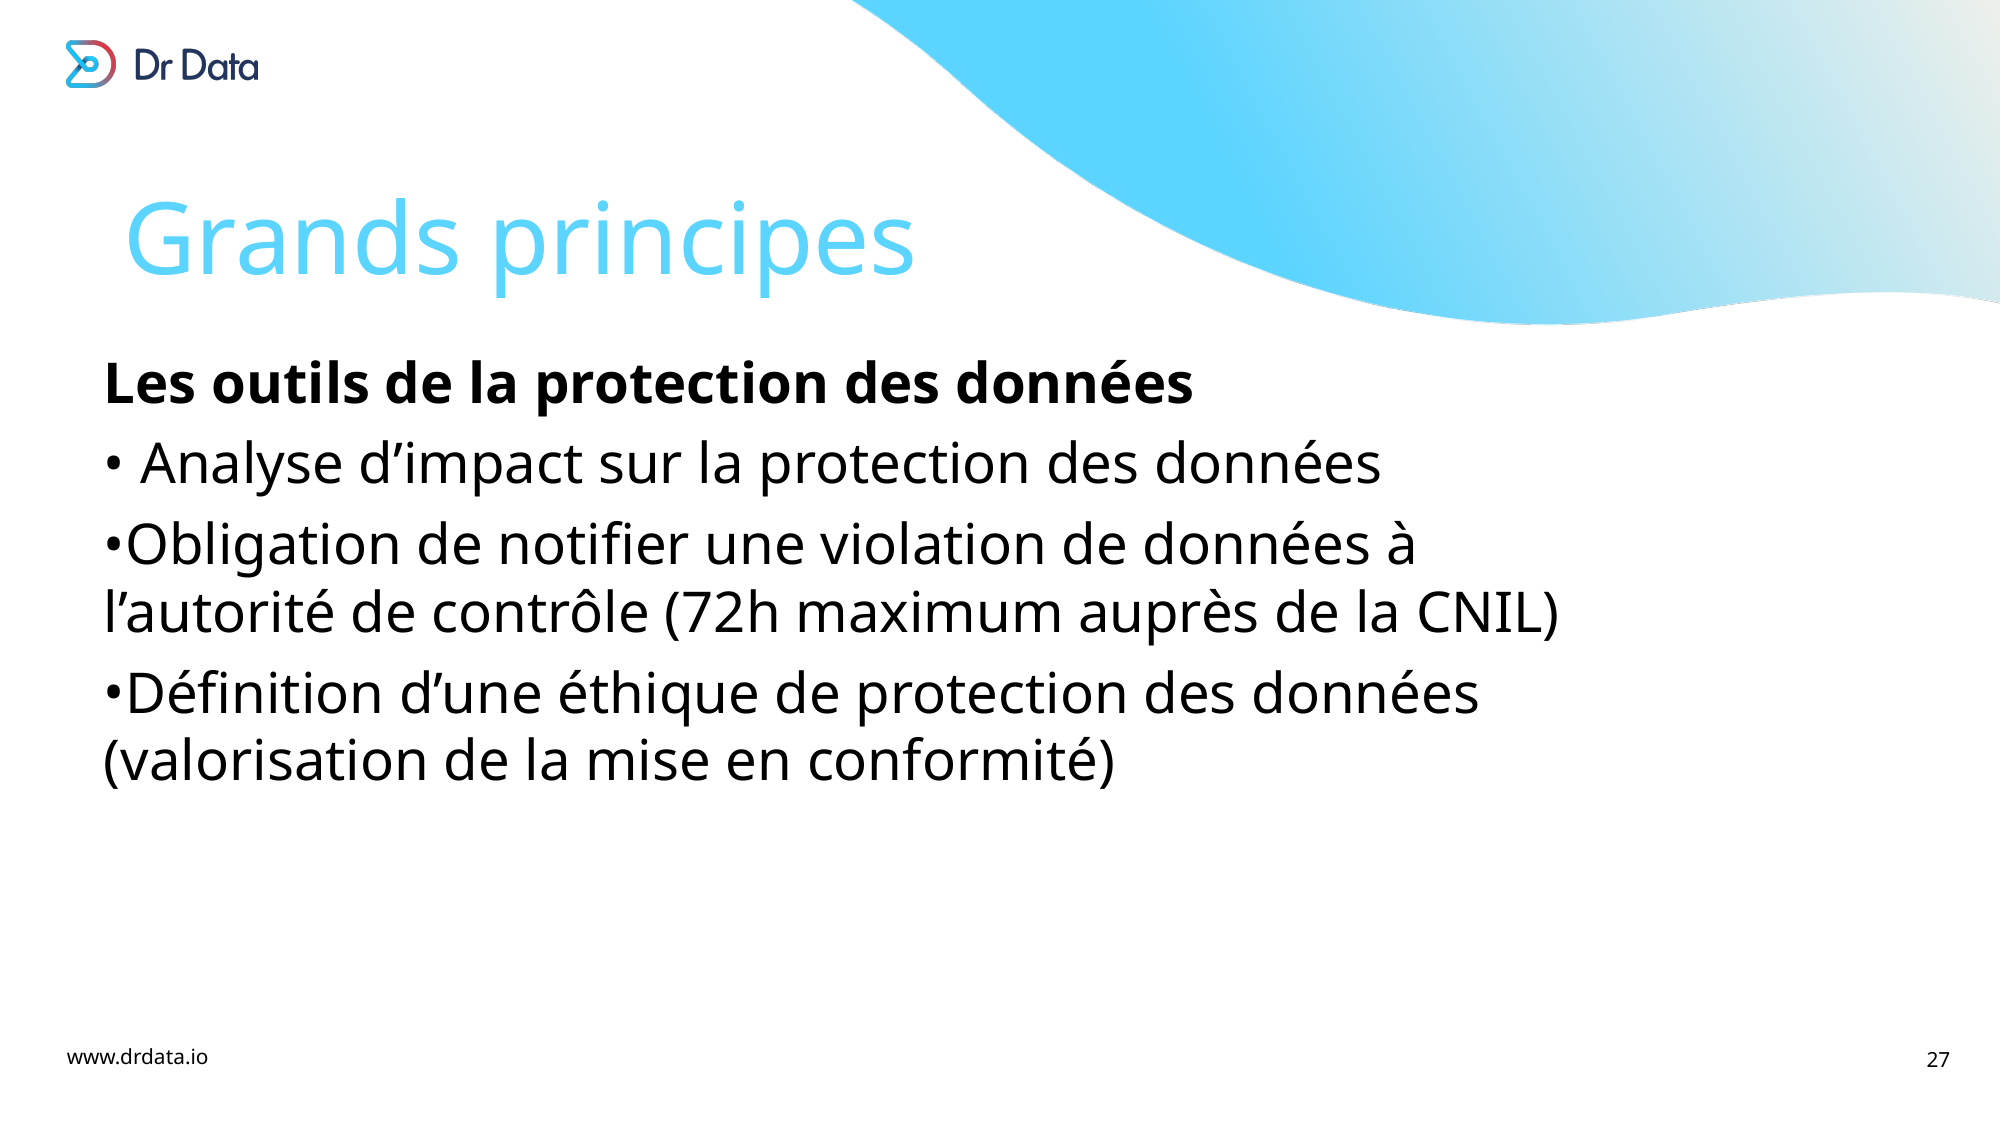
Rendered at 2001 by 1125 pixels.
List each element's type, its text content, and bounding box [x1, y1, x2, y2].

slide_number ‹#› [1896, 1042, 1981, 1080]
text_box Les outils de la protection des données Analyse d’impact sur la protection des données Obligation de notifier une violation de données à l’autorité de contrôle (72h maximum auprès de la CNIL) Définition d’une éthique de protection des données (valorisation de la mise en conformité) [87, 338, 1667, 955]
text_box Grands principes [123, 190, 1152, 302]
picture [0, 0, 2000, 1125]
